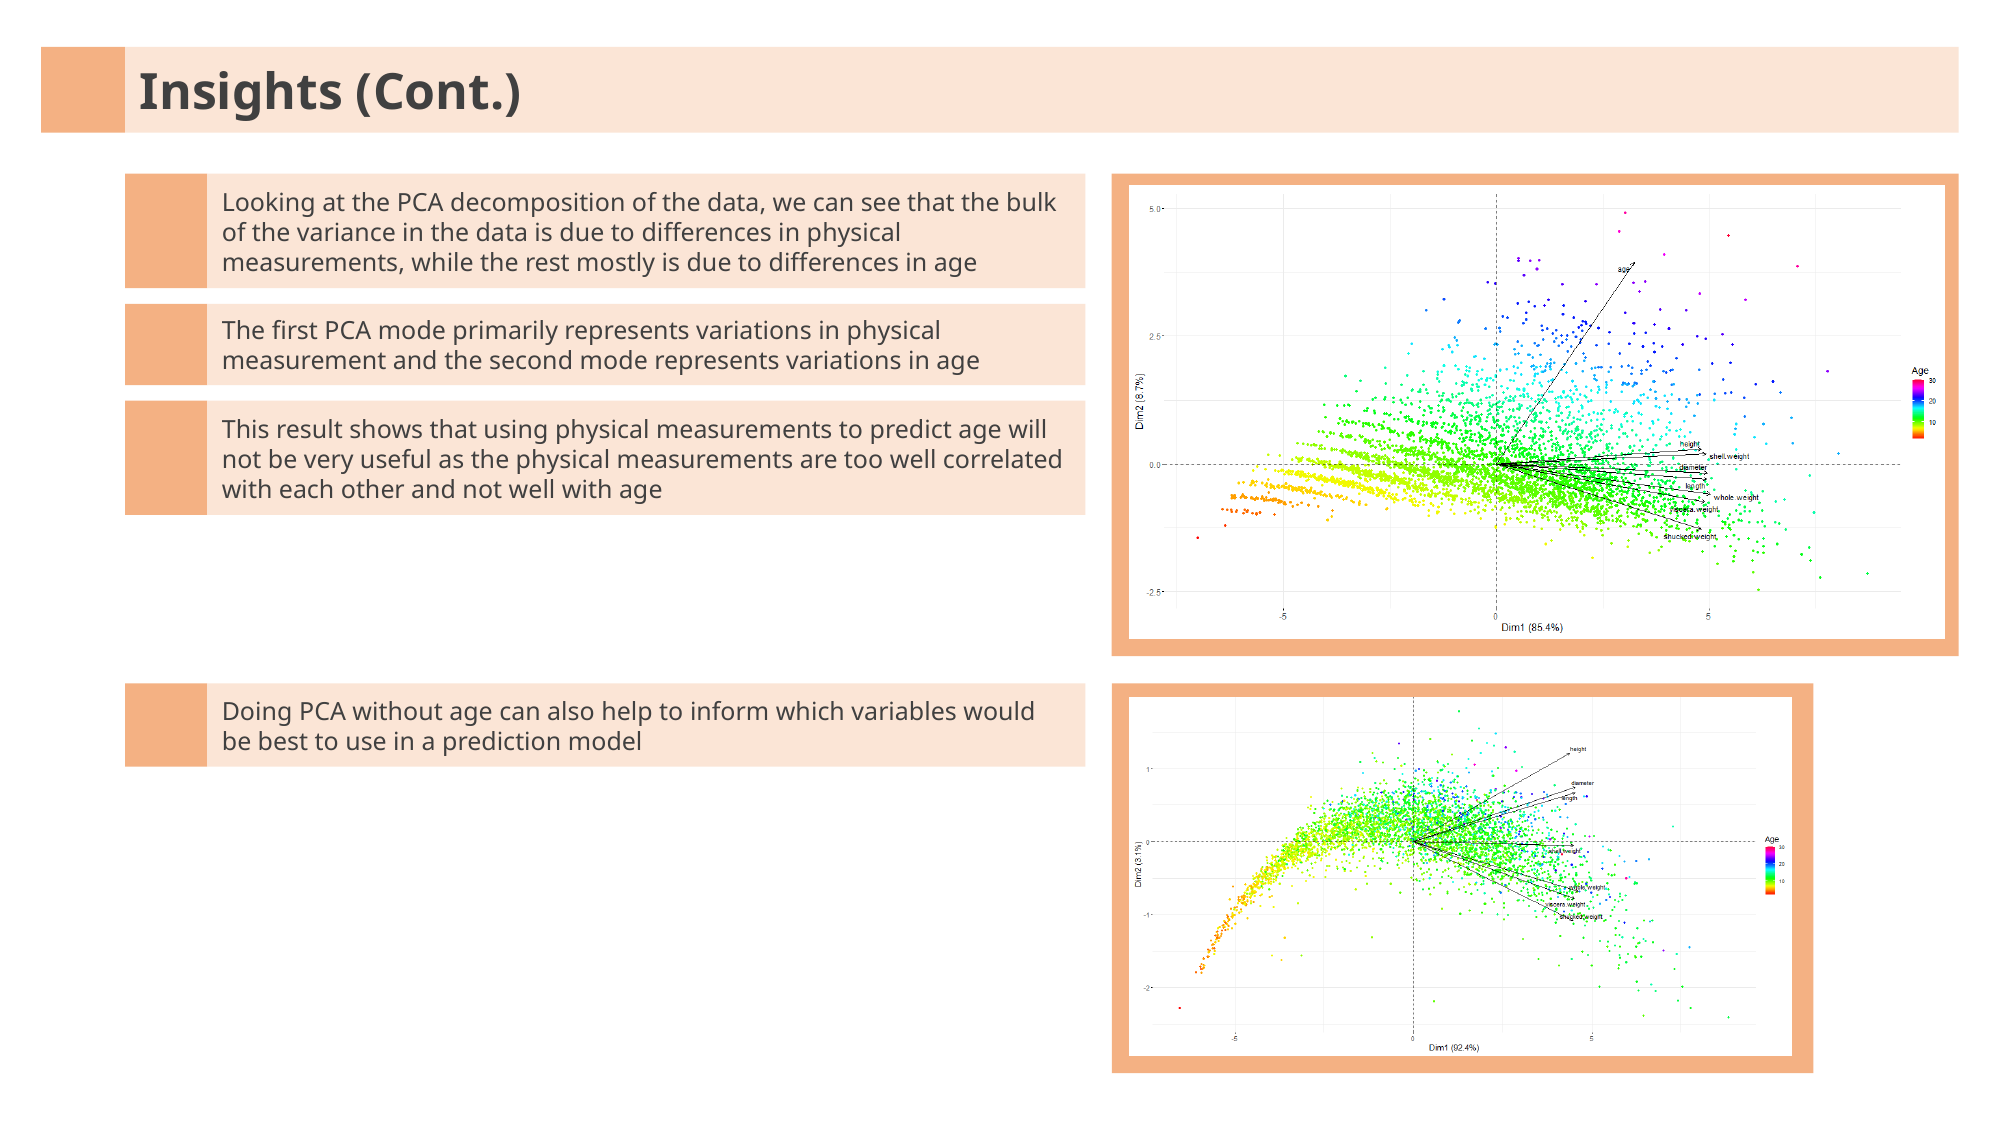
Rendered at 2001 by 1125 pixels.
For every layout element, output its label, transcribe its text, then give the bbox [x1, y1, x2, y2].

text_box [124, 303, 1086, 386]
text_box [1111, 682, 1814, 1074]
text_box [124, 173, 1086, 289]
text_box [124, 683, 1086, 767]
picture [1129, 185, 1945, 639]
text_box Insights (Cont.) [124, 52, 1878, 128]
picture [1129, 697, 1792, 1056]
text_box [1111, 173, 1960, 657]
text_box [126, 46, 1960, 134]
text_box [124, 400, 1086, 516]
text_box [40, 46, 126, 134]
